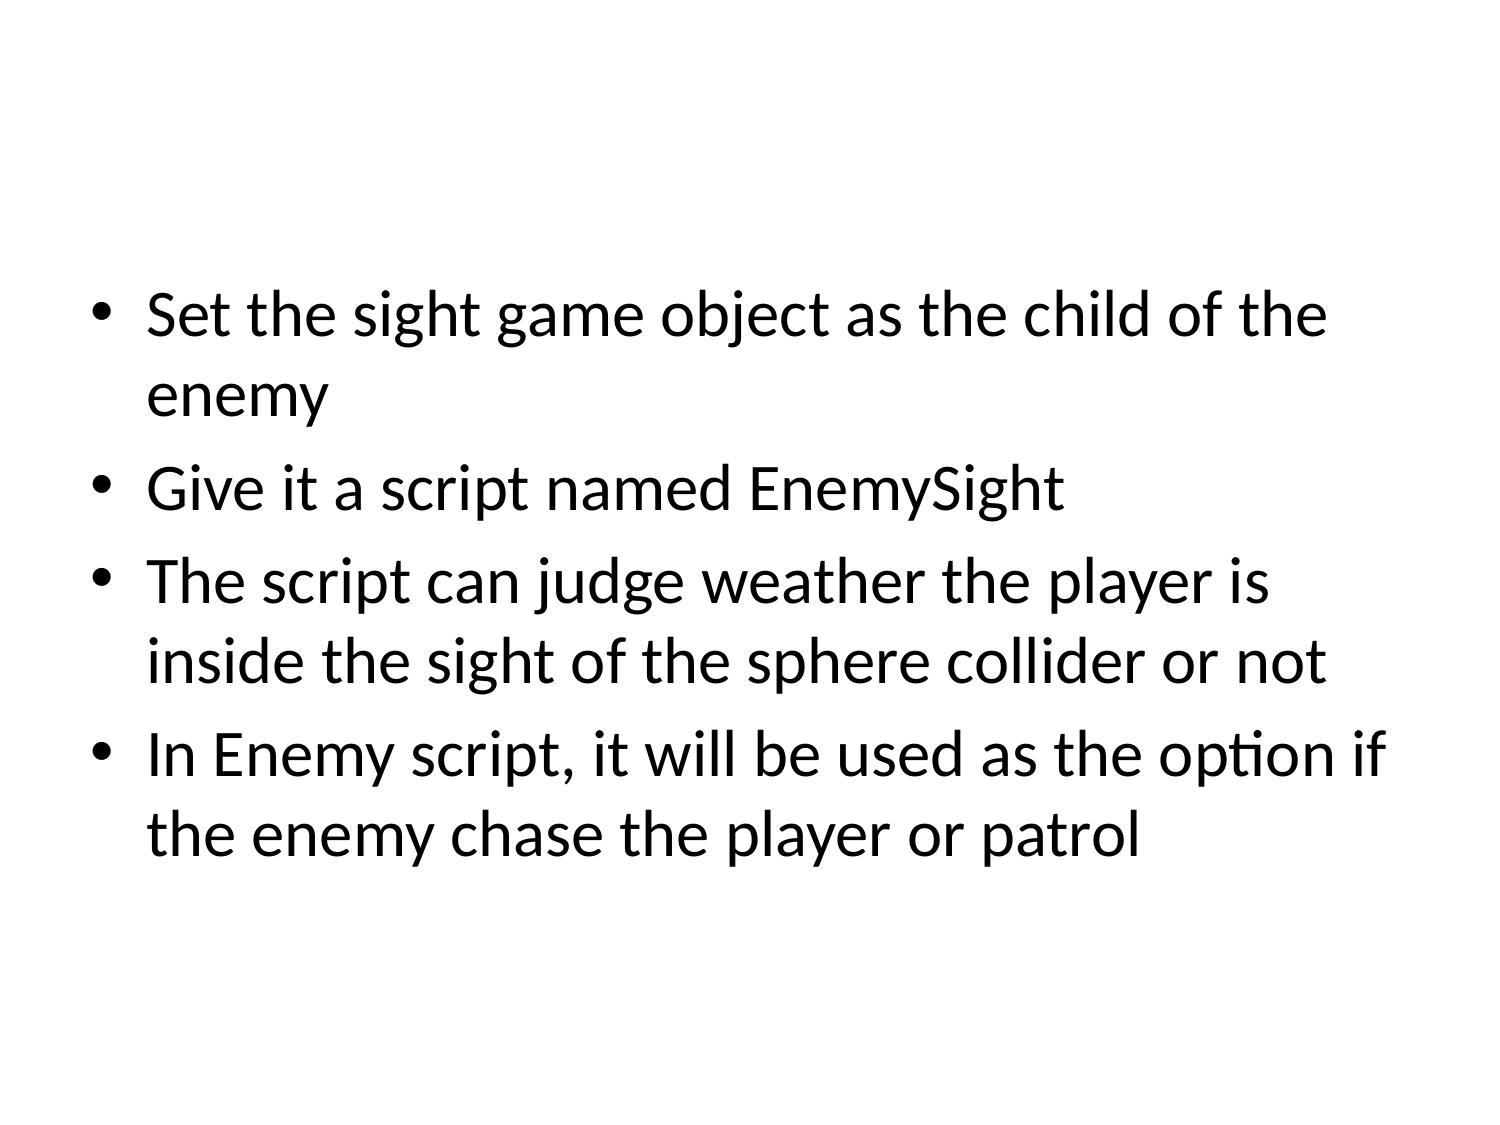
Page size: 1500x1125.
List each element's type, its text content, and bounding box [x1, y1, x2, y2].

list Set the sight game object as the child of the enemy Give it a script named EnemySight The script can judge weather the player is inside the sight of the sphere collider or not In Enemy script, it will be used as the option if the enemy chase the player or patrol [75, 262, 1425, 1005]
